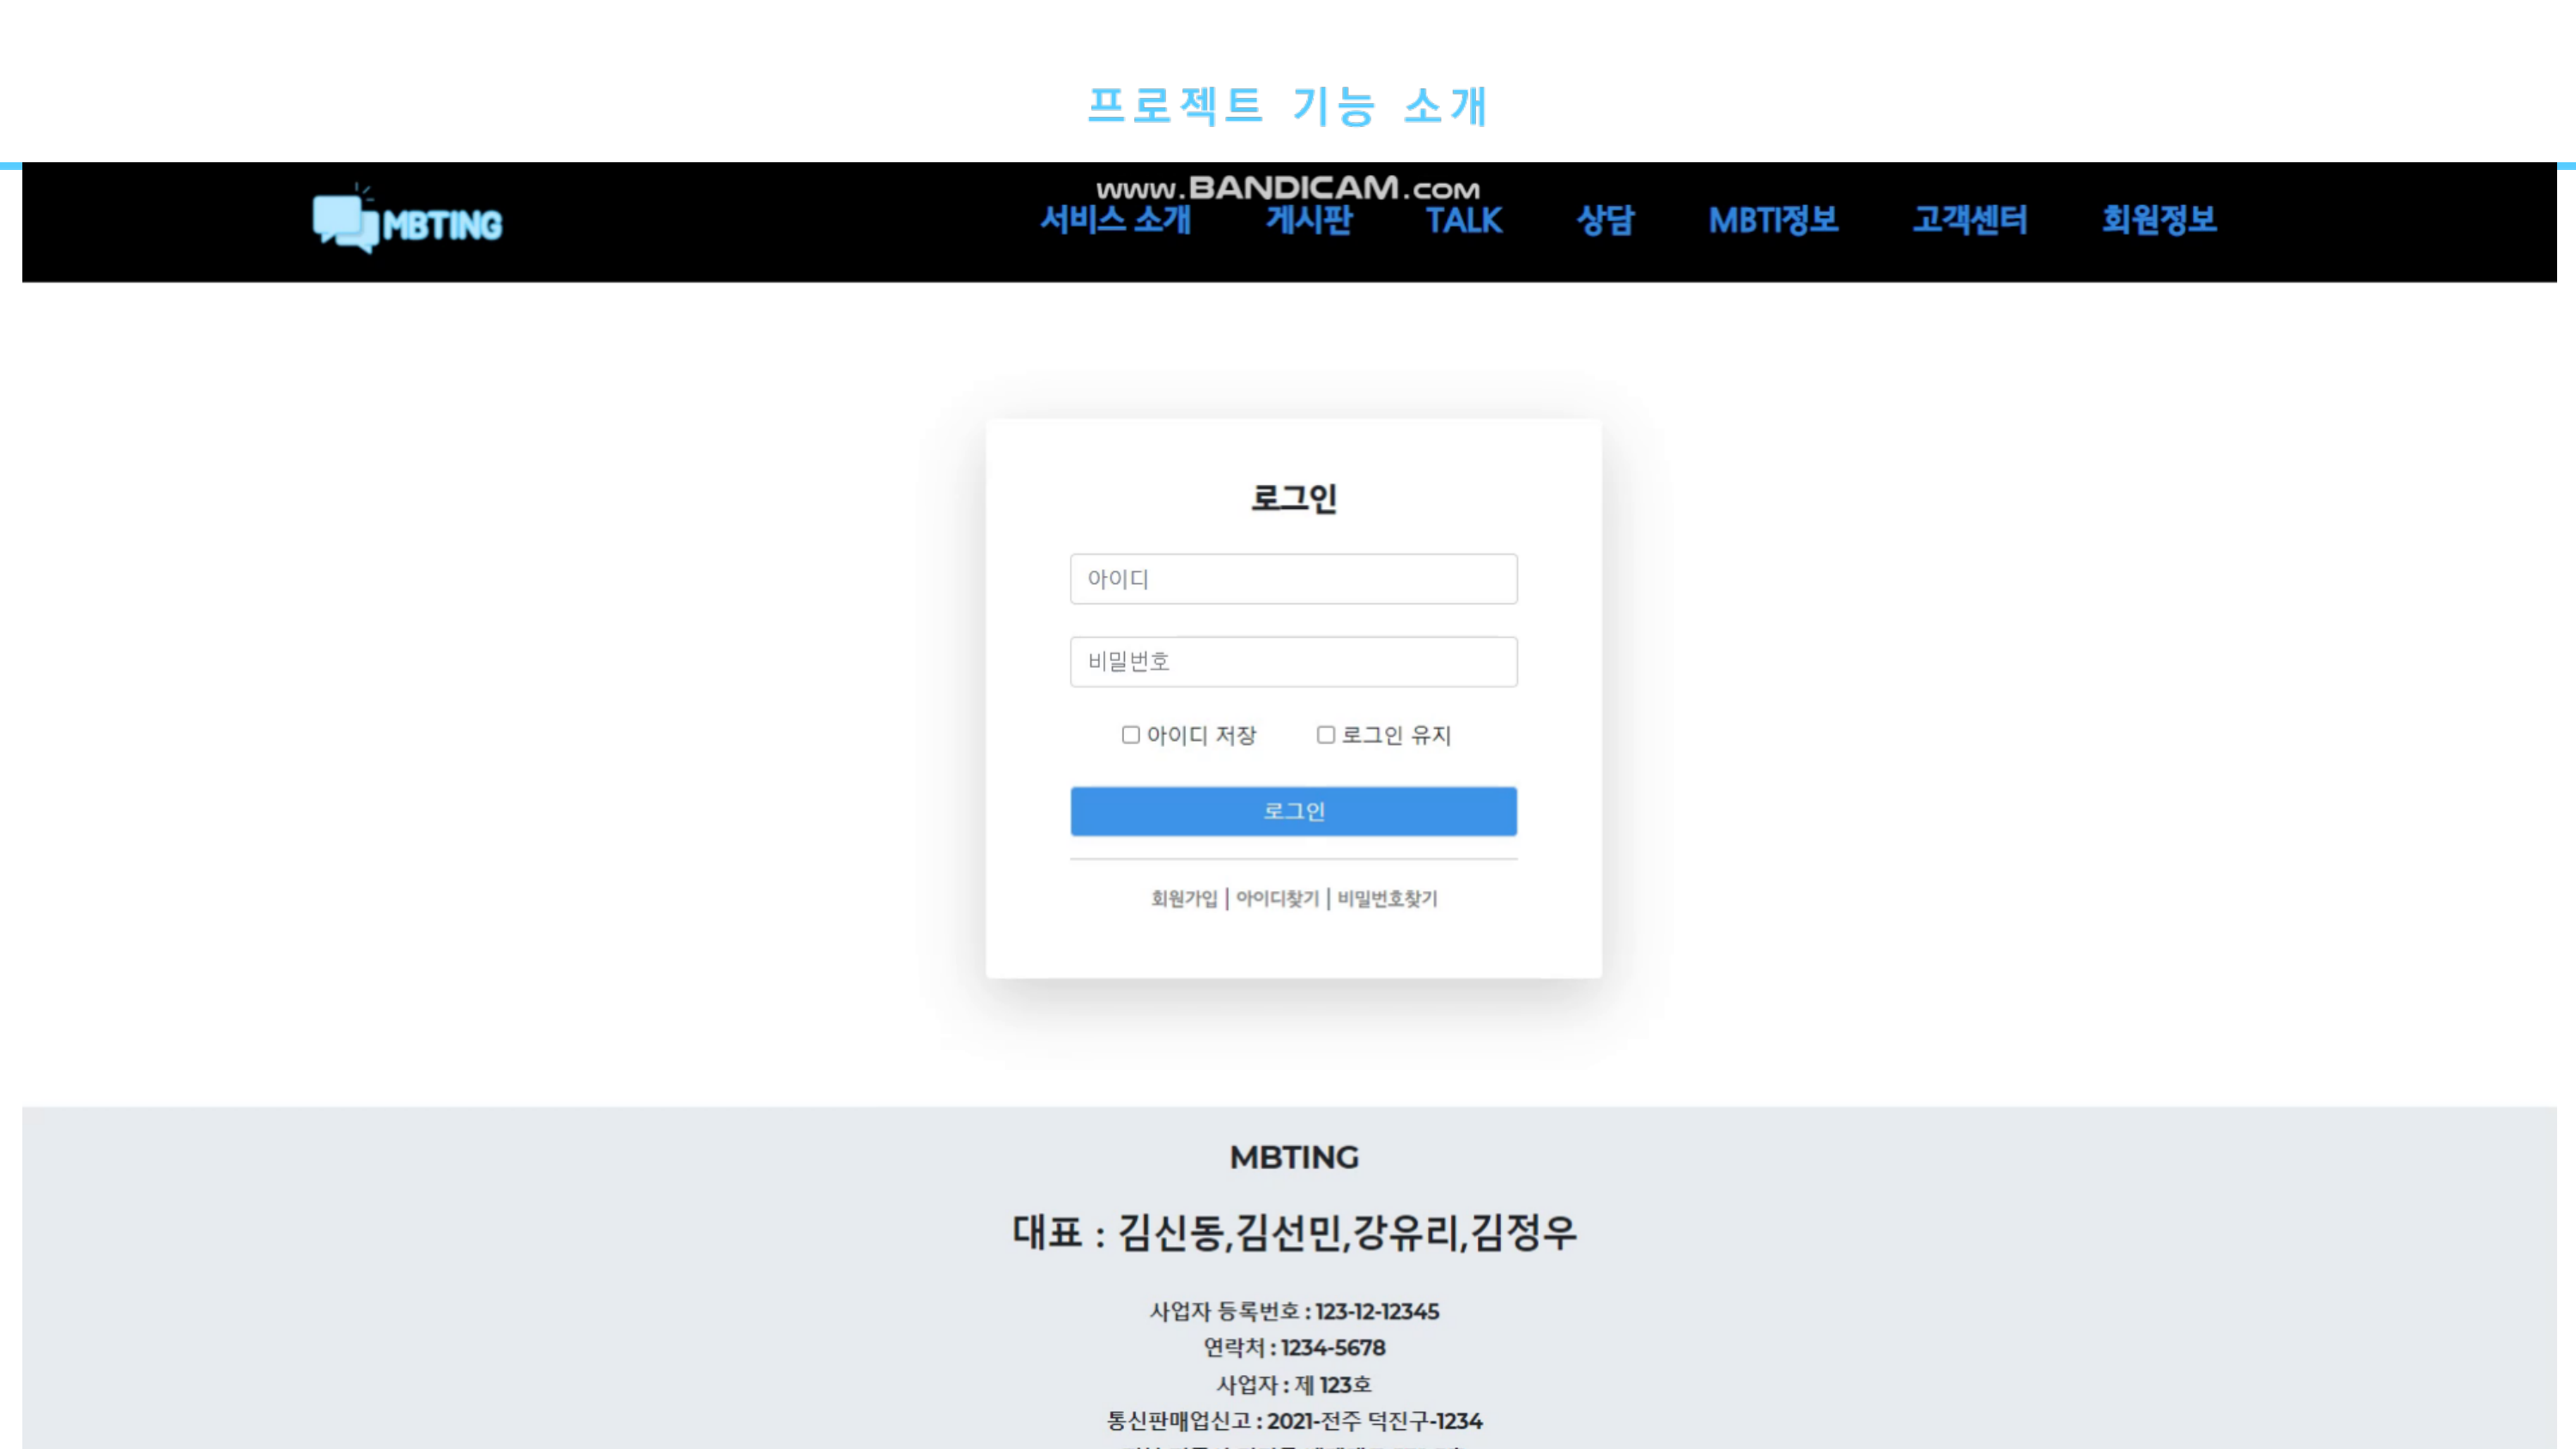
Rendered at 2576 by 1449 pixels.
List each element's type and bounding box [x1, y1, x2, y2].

text_box [2557, 162, 2576, 170]
picture [884, 71, 1507, 159]
text_box [0, 162, 20, 170]
picture [22, 162, 2557, 1449]
